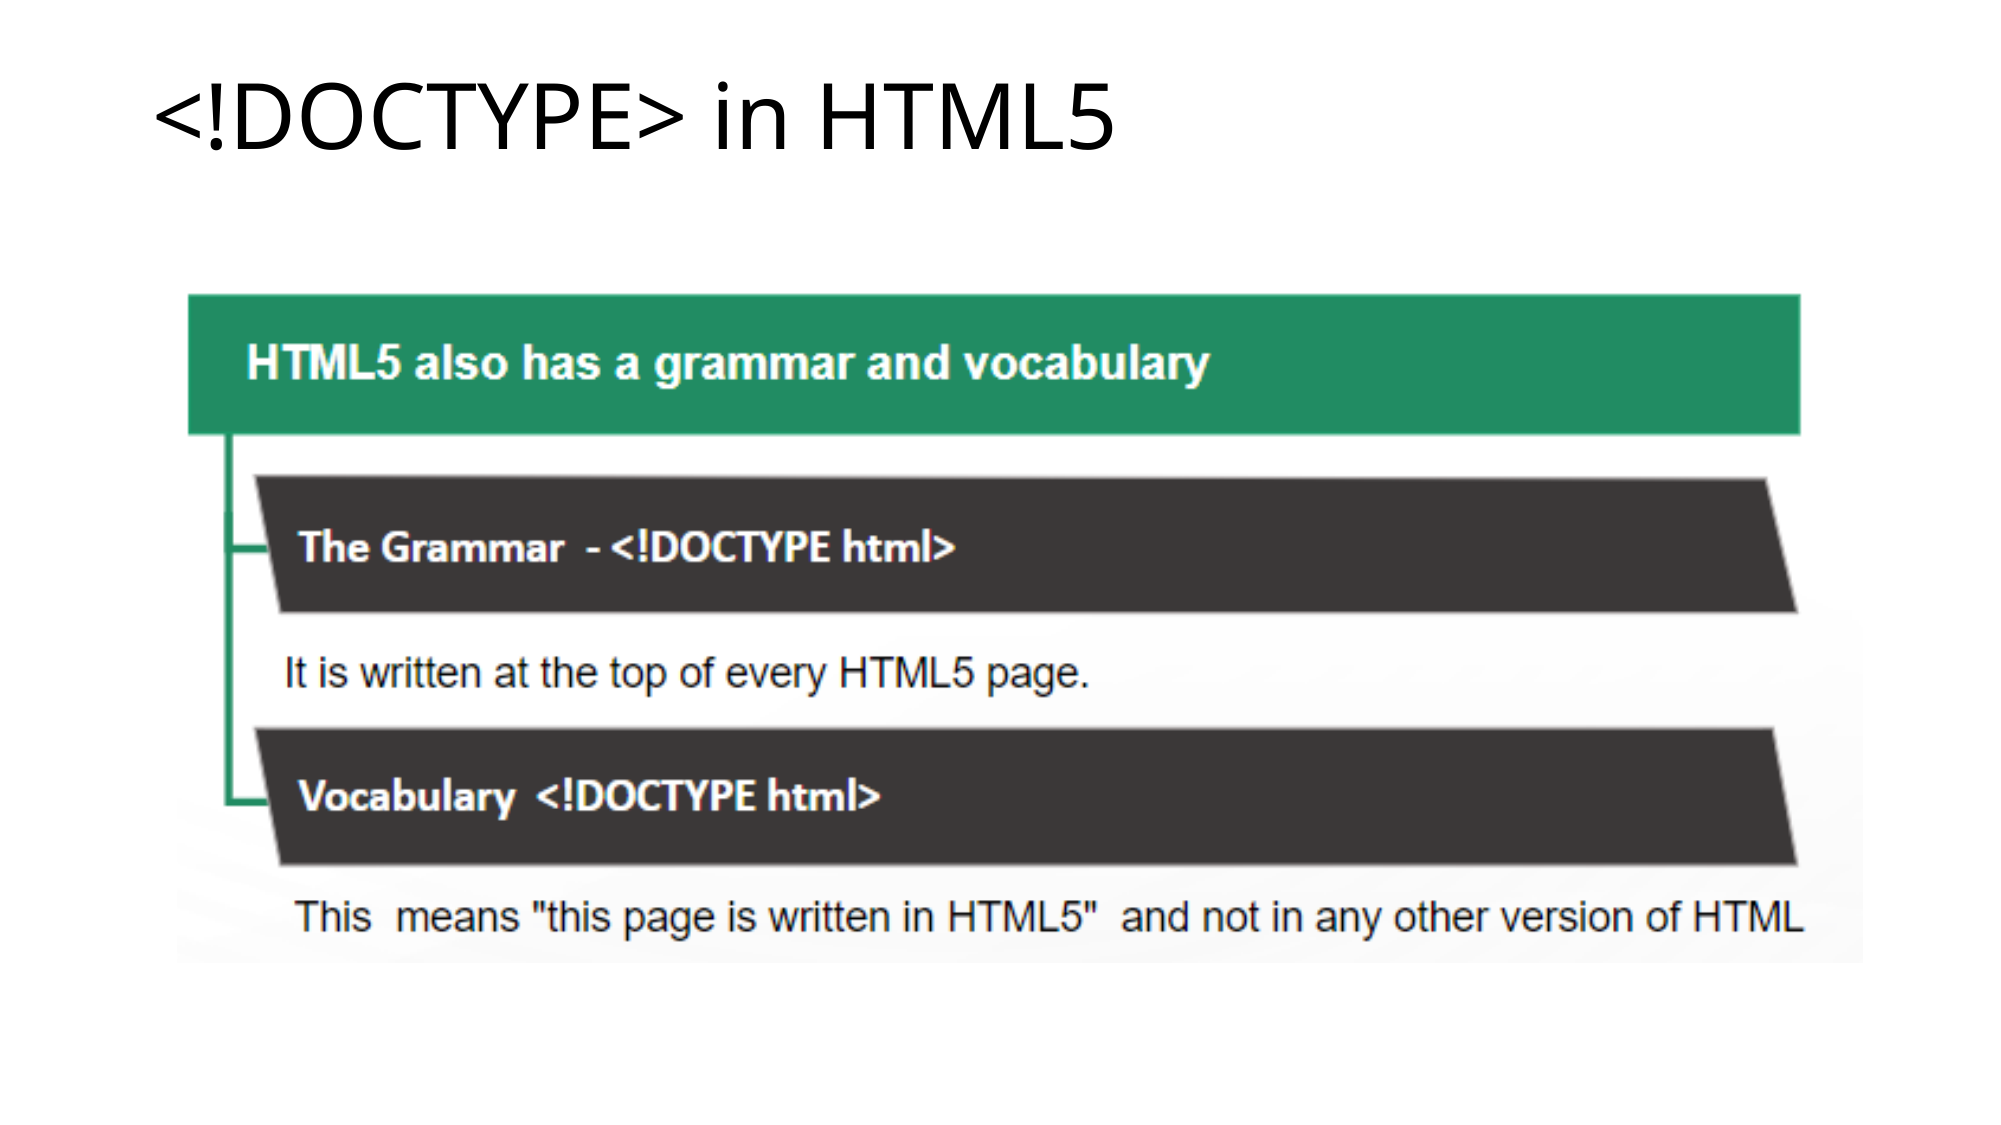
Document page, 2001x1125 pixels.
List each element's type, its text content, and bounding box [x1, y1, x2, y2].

picture [177, 290, 1863, 963]
title <!DOCTYPE> in HTML5 [137, 51, 1863, 188]
